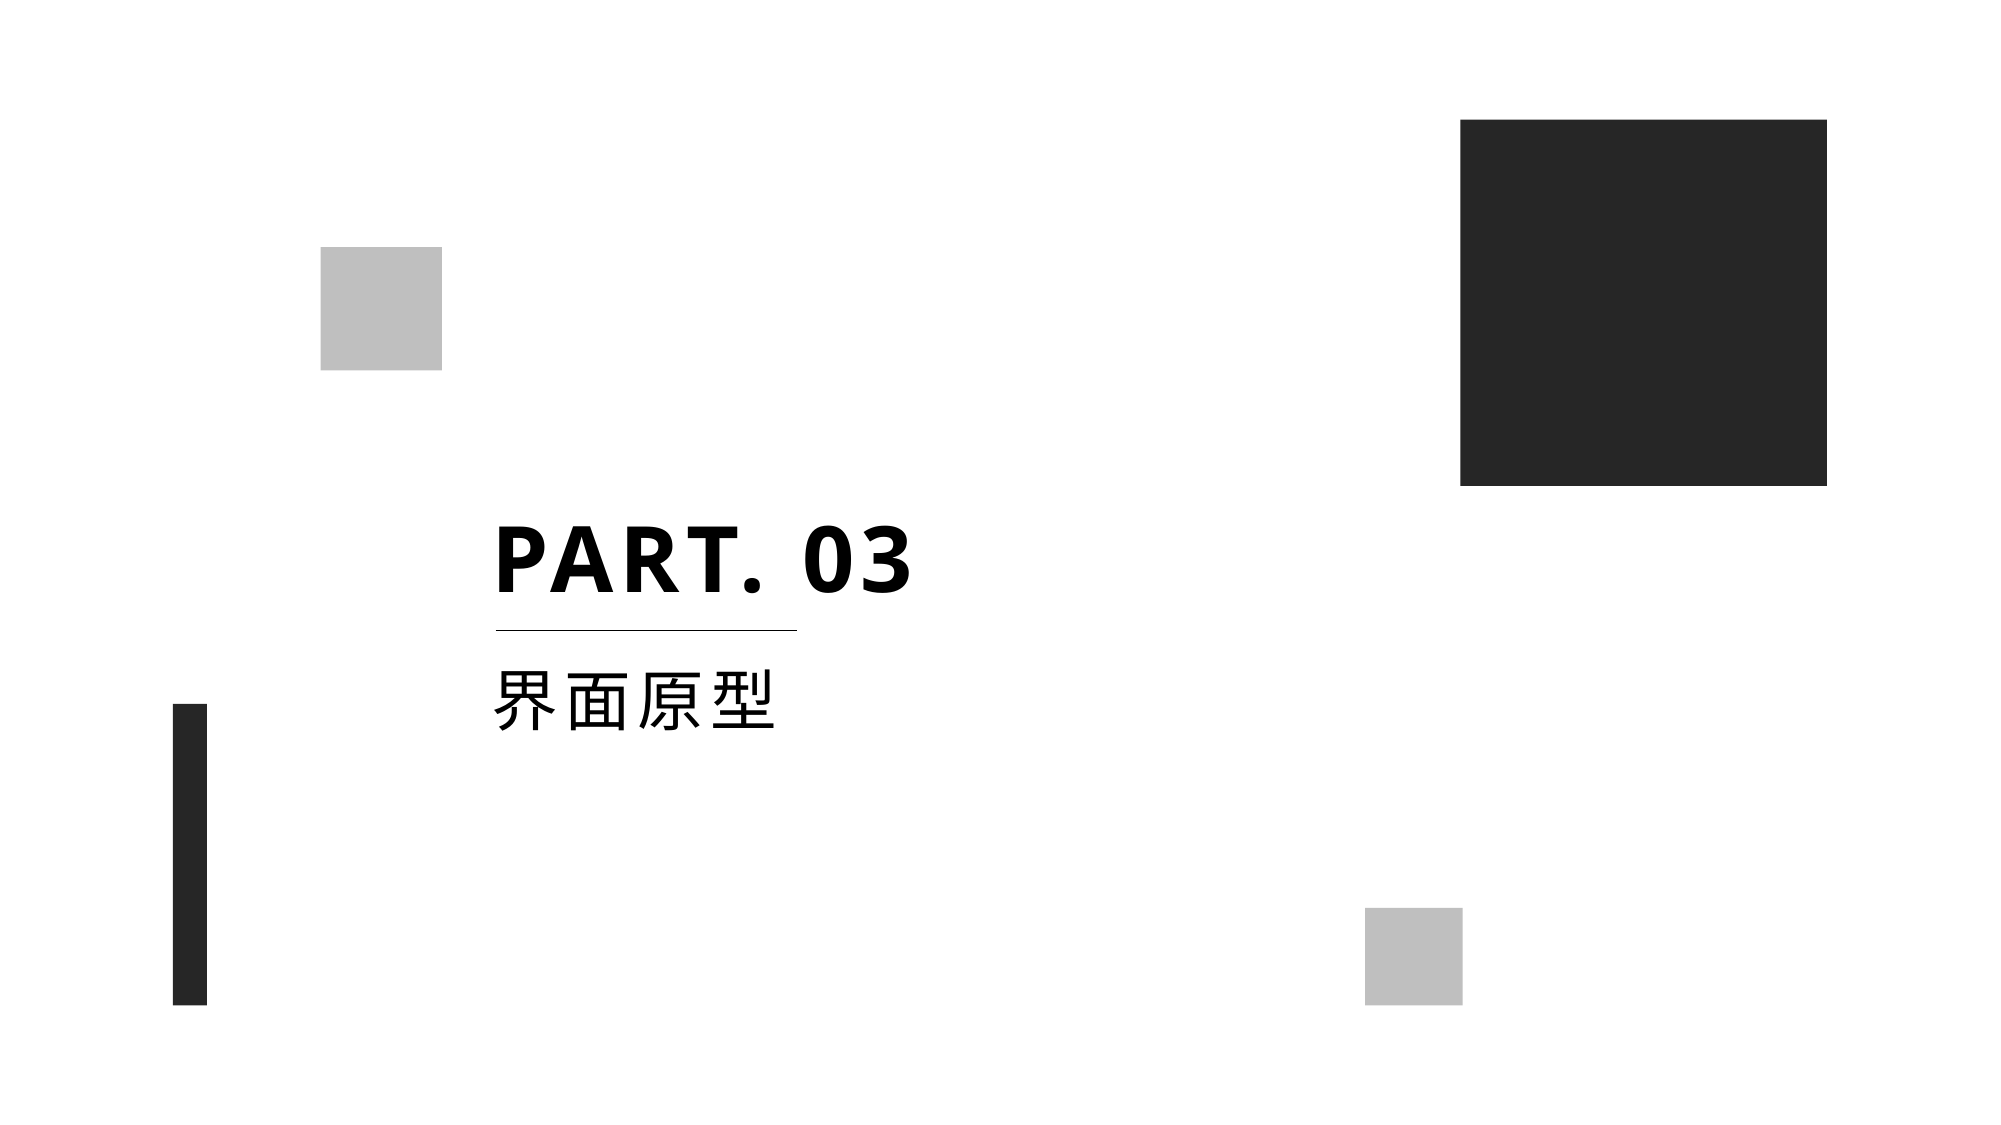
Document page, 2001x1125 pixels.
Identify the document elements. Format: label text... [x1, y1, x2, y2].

text_box [1364, 907, 1464, 1006]
text_box PART. 03 [476, 493, 1083, 618]
text_box 界面原型 [476, 651, 1360, 747]
text_box [320, 246, 443, 371]
text_box [1459, 118, 1828, 487]
text_box [172, 703, 208, 1006]
